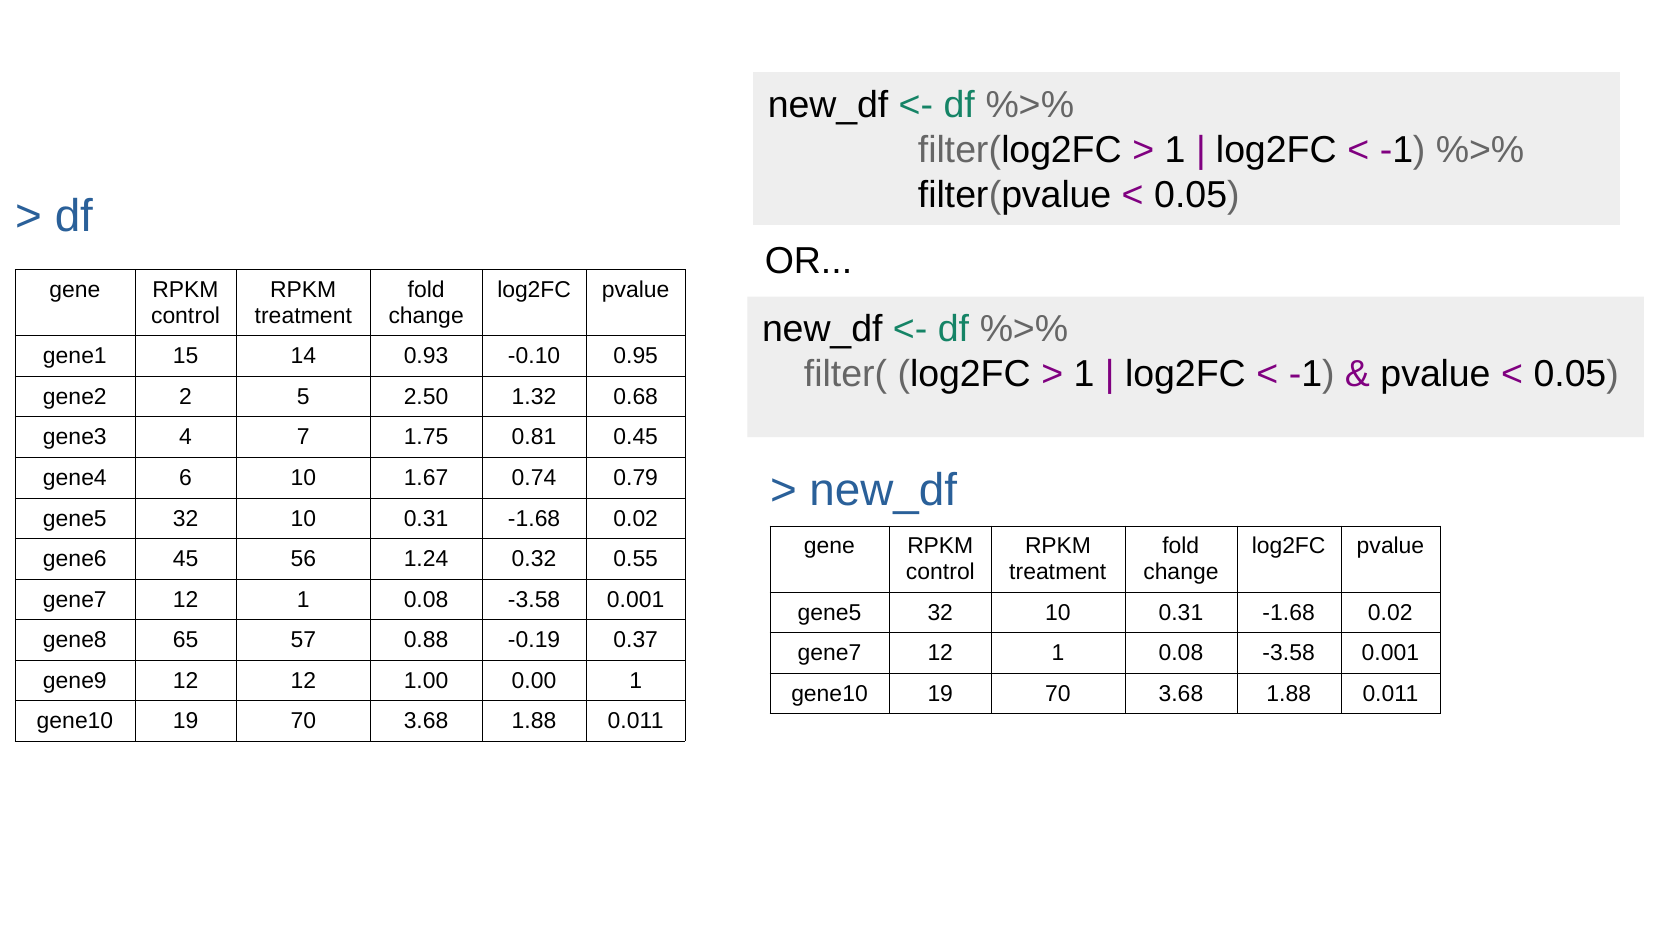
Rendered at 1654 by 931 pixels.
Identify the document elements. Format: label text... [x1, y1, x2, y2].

table_cell 12 [237, 661, 370, 700]
table_cell 0.88 [371, 620, 482, 660]
table_cell 19 [890, 674, 991, 713]
table_cell -3.58 [1238, 633, 1341, 673]
table_cell -1.68 [483, 499, 586, 538]
table_cell 3.68 [371, 701, 482, 741]
table_cell 3.68 [1126, 674, 1237, 713]
table_cell 0.55 [587, 539, 685, 579]
table_cell gene5 [16, 499, 135, 538]
table_header pvalue [1342, 527, 1440, 592]
table_cell 0.93 [371, 336, 482, 376]
table_cell 1.75 [371, 417, 482, 457]
table_cell -0.19 [483, 620, 586, 660]
table_cell 1.24 [371, 539, 482, 579]
table_cell gene2 [16, 377, 135, 416]
table_cell gene1 [16, 336, 135, 376]
table_cell 1 [587, 661, 685, 700]
table_cell 1.88 [1238, 674, 1341, 713]
table_cell 0.02 [1342, 593, 1440, 632]
table_cell gene10 [16, 701, 135, 741]
table_cell 32 [890, 593, 991, 632]
table_cell 12 [136, 580, 236, 619]
table_cell gene7 [771, 633, 889, 673]
table_cell 4 [136, 417, 236, 457]
table_cell 56 [237, 539, 370, 579]
table_cell 12 [890, 633, 991, 673]
table_cell gene3 [16, 417, 135, 457]
table_cell gene7 [16, 580, 135, 619]
table_cell 45 [136, 539, 236, 579]
table_cell 0.45 [587, 417, 685, 457]
table_header RPKM control [890, 527, 991, 592]
table_cell 0.79 [587, 458, 685, 498]
table_header fold change [371, 270, 482, 335]
table_cell gene8 [16, 620, 135, 660]
table_cell 0.011 [587, 701, 685, 741]
table_header fold change [1126, 527, 1237, 592]
table_cell 0.011 [1342, 674, 1440, 713]
table_cell 10 [992, 593, 1125, 632]
table_cell gene10 [771, 674, 889, 713]
table_cell 1.88 [483, 701, 586, 741]
table_header RPKM control [136, 270, 236, 335]
table_cell 1.00 [371, 661, 482, 700]
table_cell 2.50 [371, 377, 482, 416]
table_cell 32 [136, 499, 236, 538]
table_header gene [771, 527, 889, 592]
table_cell 0.02 [587, 499, 685, 538]
table_cell 70 [237, 701, 370, 741]
table_cell 0.95 [587, 336, 685, 376]
table_cell 1.32 [483, 377, 586, 416]
table_header gene [16, 270, 135, 335]
table_header RPKM treatment [992, 527, 1125, 592]
table_cell 0.001 [587, 580, 685, 619]
table_cell gene9 [16, 661, 135, 700]
table_cell 1 [992, 633, 1125, 673]
table_header RPKM treatment [237, 270, 370, 335]
table_cell 0.00 [483, 661, 586, 700]
table_cell 0.31 [1126, 593, 1237, 632]
text_box > new_df [755, 452, 1001, 519]
table_header pvalue [587, 270, 685, 335]
table_cell -1.68 [1238, 593, 1341, 632]
table_cell 12 [136, 661, 236, 700]
table_cell gene4 [16, 458, 135, 498]
table_cell 10 [237, 458, 370, 498]
text_box new_df <- df %>% filter( (log2FC > 1 | log2FC < -1) & pvalue < 0.05) [747, 296, 1644, 438]
table_cell 65 [136, 620, 236, 660]
table_cell 0.32 [483, 539, 586, 579]
table_cell 10 [237, 499, 370, 538]
table_cell gene5 [771, 593, 889, 632]
table_cell 2 [136, 377, 236, 416]
text_box > df [0, 178, 246, 245]
table_cell 1.67 [371, 458, 482, 498]
table_cell 15 [136, 336, 236, 376]
table_cell 7 [237, 417, 370, 457]
table_cell 0.81 [483, 417, 586, 457]
table_cell 0.37 [587, 620, 685, 660]
table_cell 0.74 [483, 458, 586, 498]
table_cell 0.68 [587, 377, 685, 416]
table_cell 14 [237, 336, 370, 376]
table_header log2FC [1238, 527, 1341, 592]
table_cell gene6 [16, 539, 135, 579]
table_header log2FC [483, 270, 586, 335]
table_cell 70 [992, 674, 1125, 713]
text_box new_df <- df %>% filter(log2FC > 1 | log2FC < -1) %>% filter(pvalue < 0.05) [753, 72, 1620, 225]
text_box OR... [750, 228, 919, 285]
table_cell -3.58 [483, 580, 586, 619]
table_cell 0.08 [371, 580, 482, 619]
table_cell 57 [237, 620, 370, 660]
table_cell 0.08 [1126, 633, 1237, 673]
table_cell 1 [237, 580, 370, 619]
table_cell 0.001 [1342, 633, 1440, 673]
table_cell 0.31 [371, 499, 482, 538]
table_cell 19 [136, 701, 236, 741]
table_cell -0.10 [483, 336, 586, 376]
table_cell 5 [237, 377, 370, 416]
table_cell 6 [136, 458, 236, 498]
